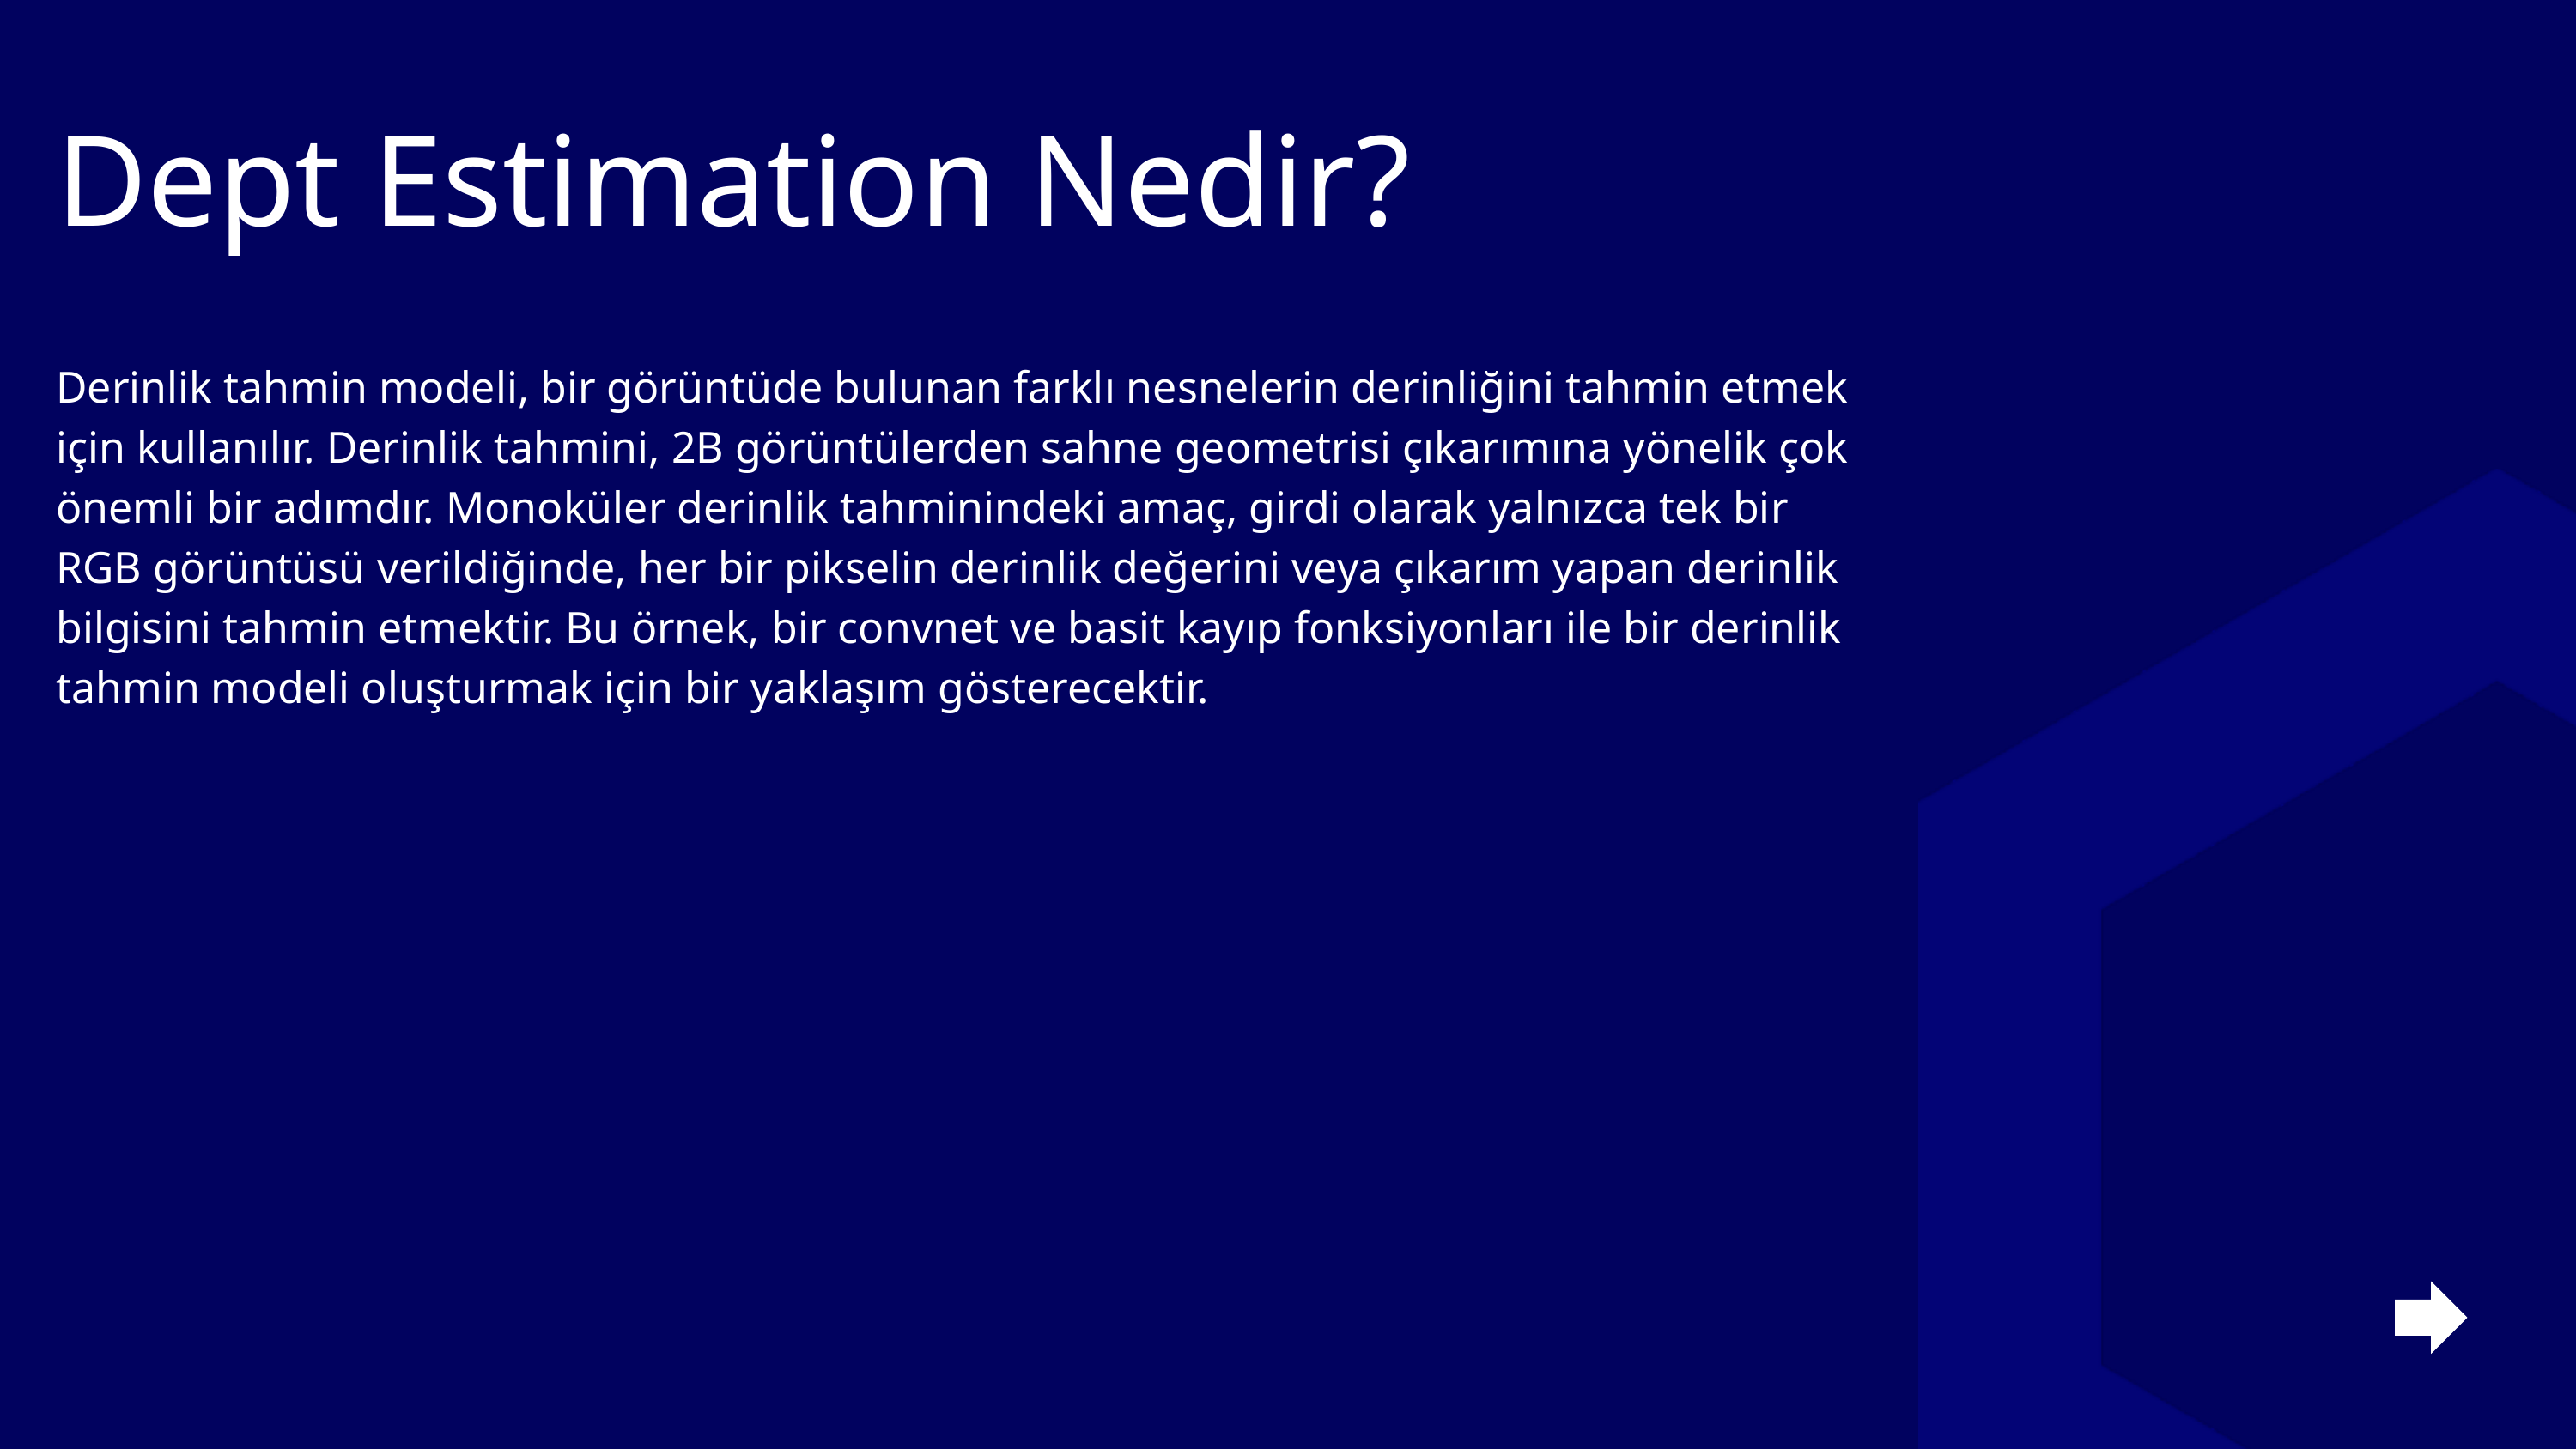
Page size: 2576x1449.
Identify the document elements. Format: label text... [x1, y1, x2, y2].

text_box Derinlik tahmin modeli, bir görüntüde bulunan farklı nesnelerin derinliğini tahmin etmek için kullanılır. Derinlik tahmini, 2B görüntülerden sahne geometrisi çıkarımına yönelik çok önemli bir adımdır. Monoküler derinlik tahminindeki amaç, girdi olarak yalnızca tek bir RGB görüntüsü verildiğinde, her bir pikselin derinlik değerini veya çıkarım yapan derinlik bilgisini tahmin etmektir. Bu örnek, bir convnet ve basit kayıp fonksiyonları ile bir derinlik tahmin modeli oluşturmak için bir yaklaşım gösterecektir. [56, 351, 1885, 712]
text_box Dept Estimation Nedir? [56, 122, 2239, 252]
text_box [2394, 1281, 2468, 1355]
picture [1918, 469, 2576, 1449]
